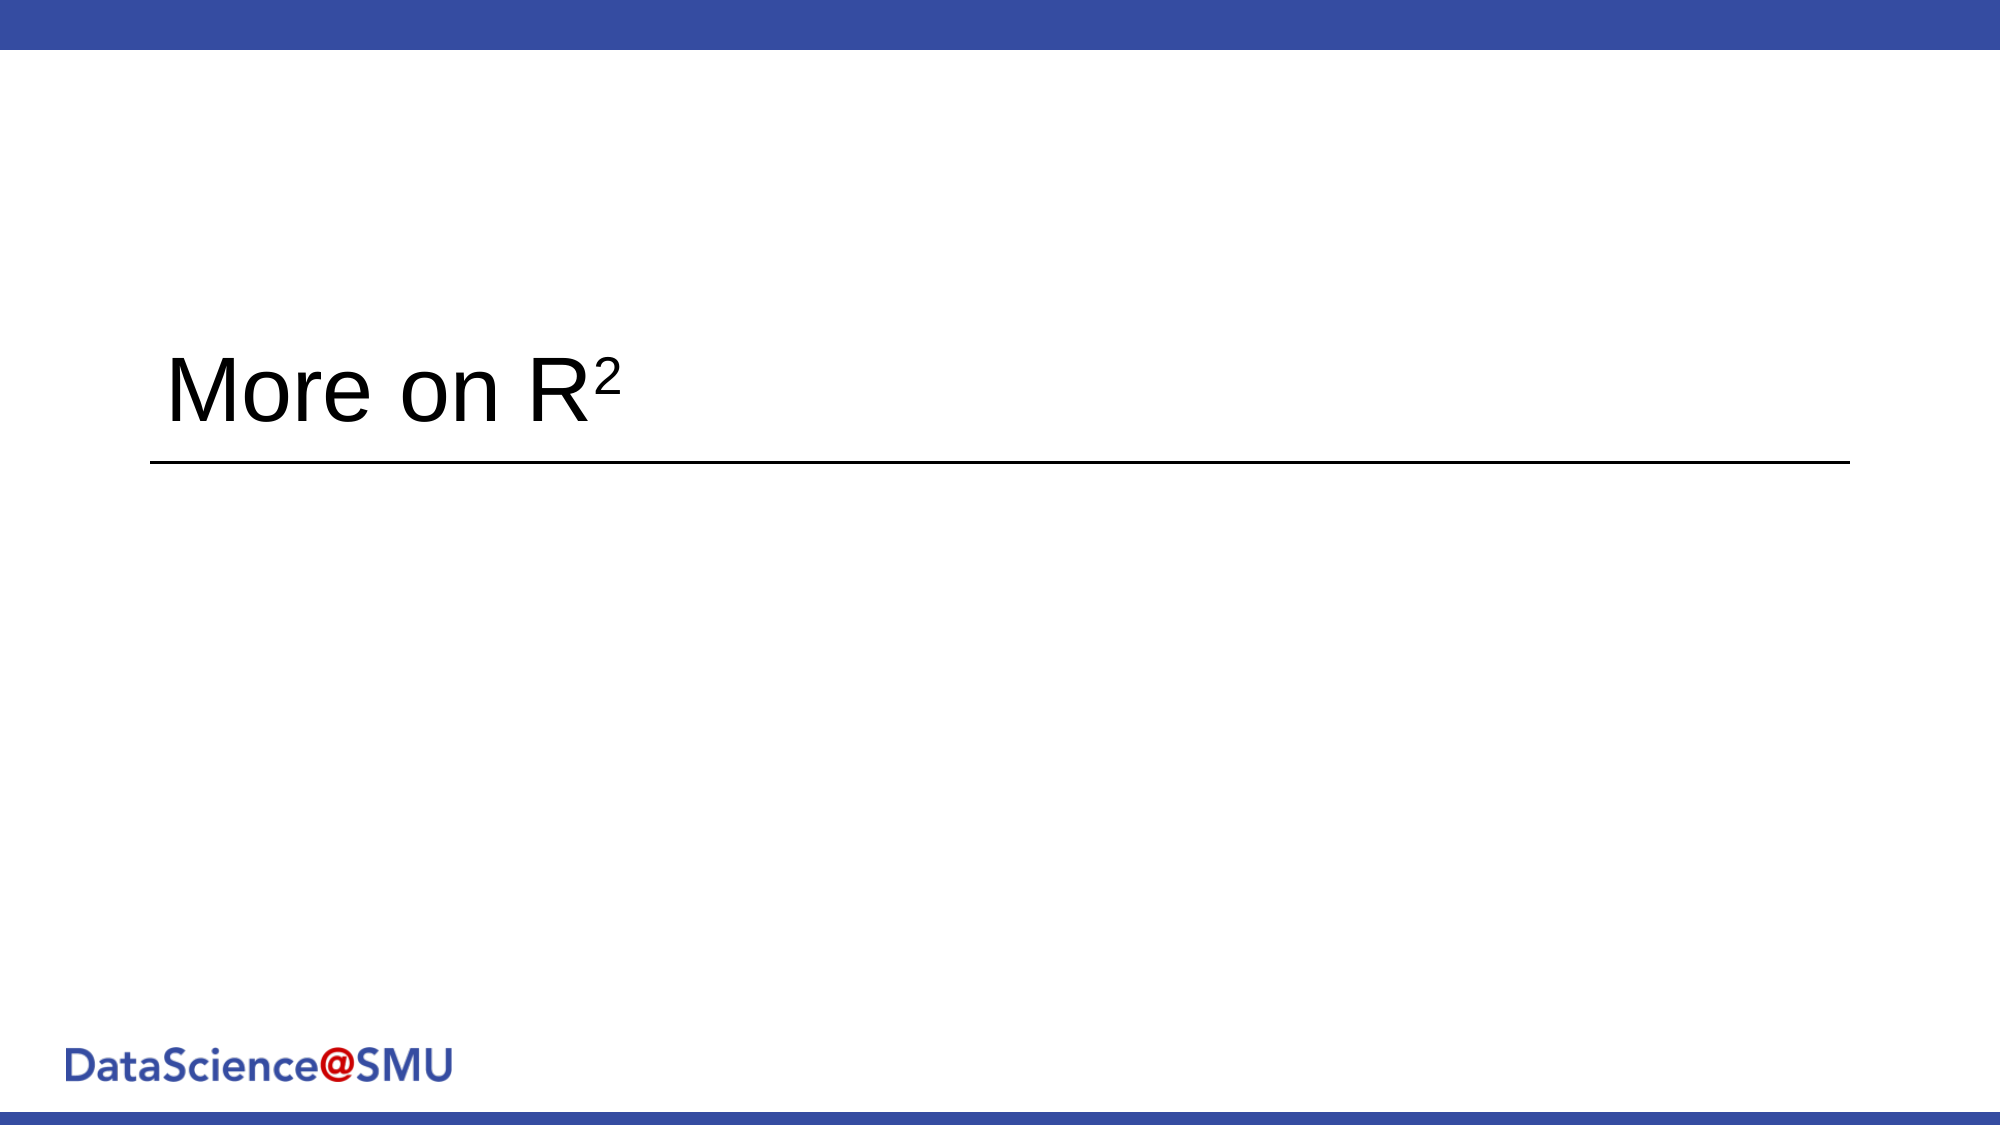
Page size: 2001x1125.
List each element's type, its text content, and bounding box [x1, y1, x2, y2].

title More on R2 [150, 299, 1850, 448]
picture [66, 1047, 452, 1082]
